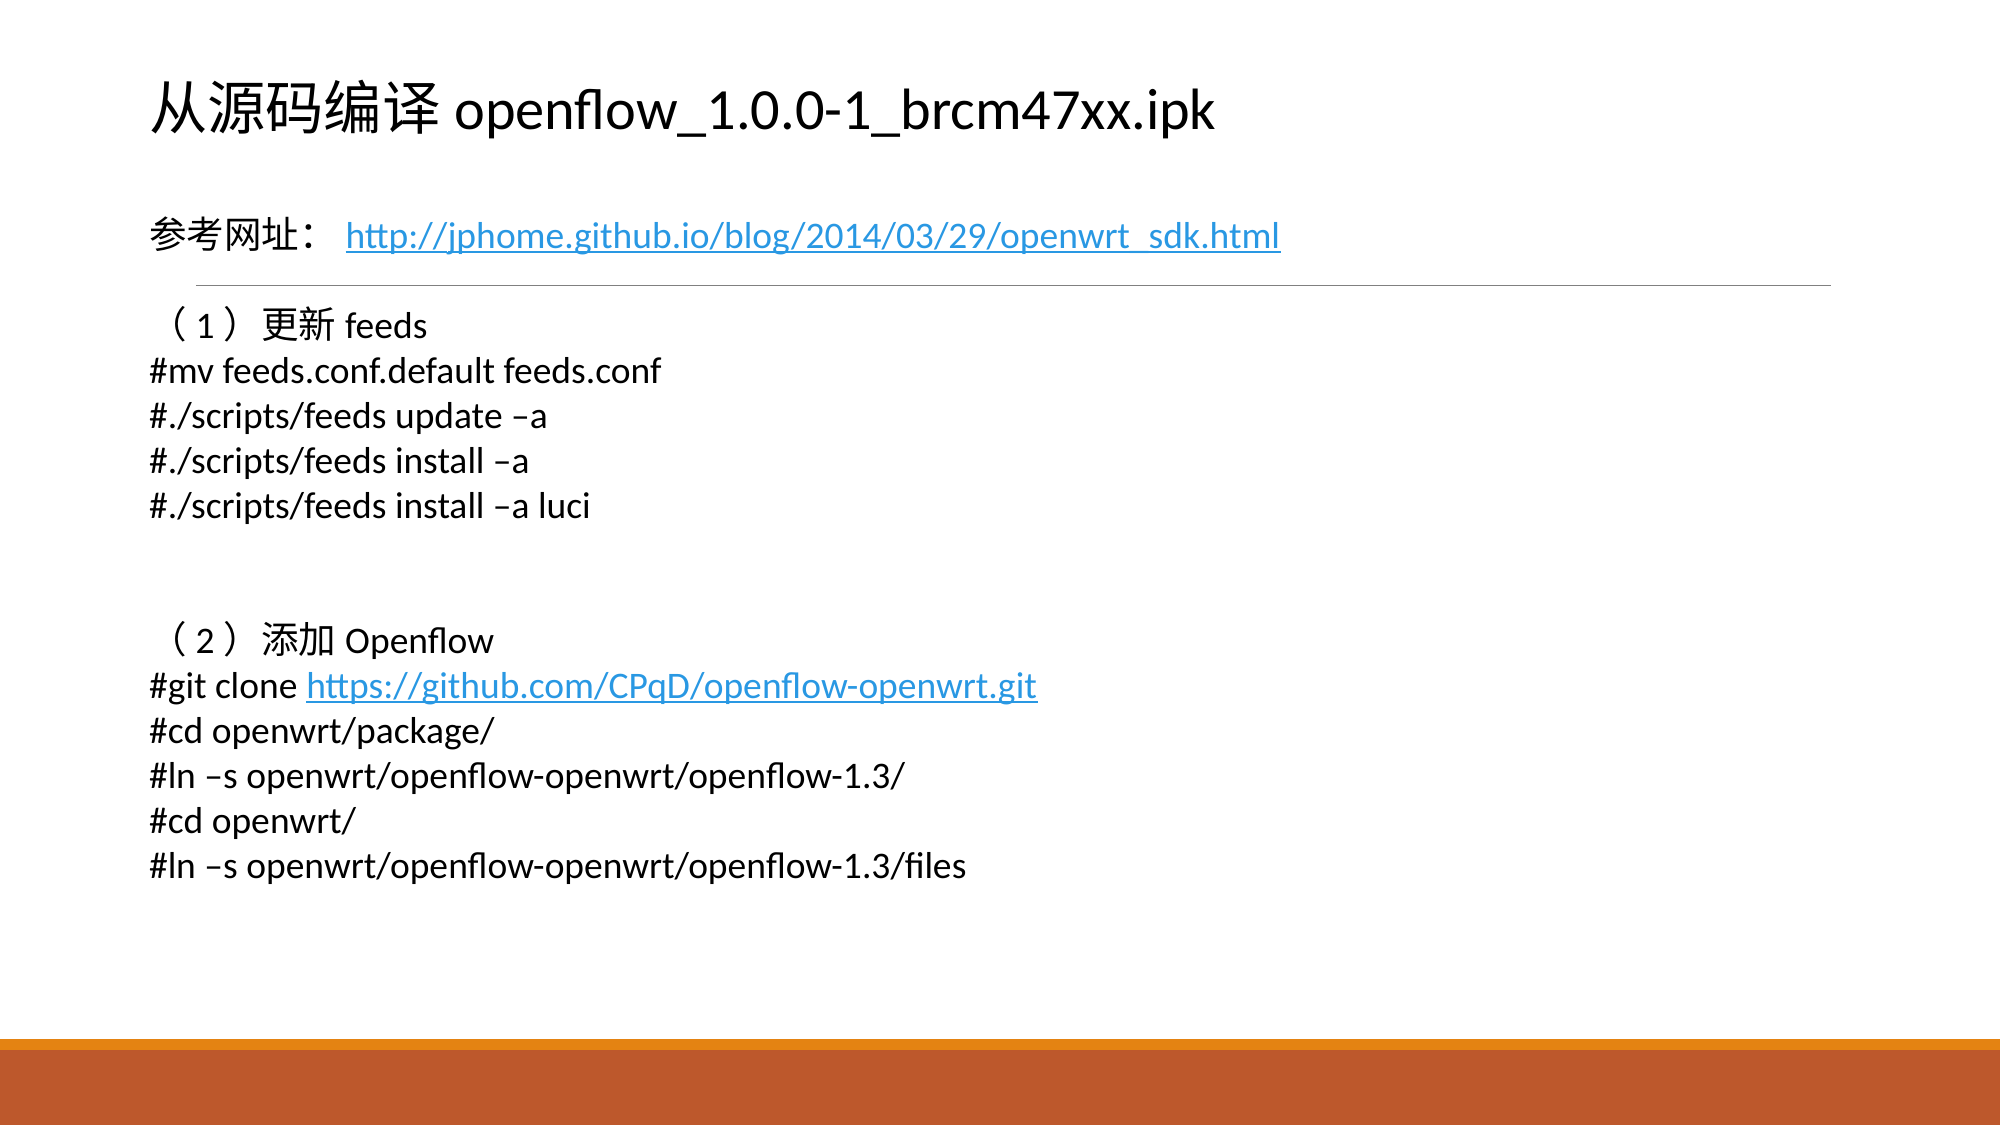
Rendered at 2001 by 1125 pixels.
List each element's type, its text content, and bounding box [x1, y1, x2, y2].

text_box 从源码编译openflow_1.0.0-1_brcm47xx.ipk 参考网址：http://jphome.github.io/blog/2014/03/29/openwrt_sdk.html （1）更新feeds #mv feeds.conf.default feeds.conf #./scripts/feeds update –a #./scripts/feeds install –a #./scripts/feeds install –a luci （2）添加Openflow #git clone https://github.com/CPqD/openflow-openwrt.git #cd openwrt/package/ #ln –s openwrt/openflow-openwrt/openflow-1.3/ #cd openwrt/ #ln –s openwrt/openflow-openwrt/openflow-1.3/files [134, 63, 1486, 894]
